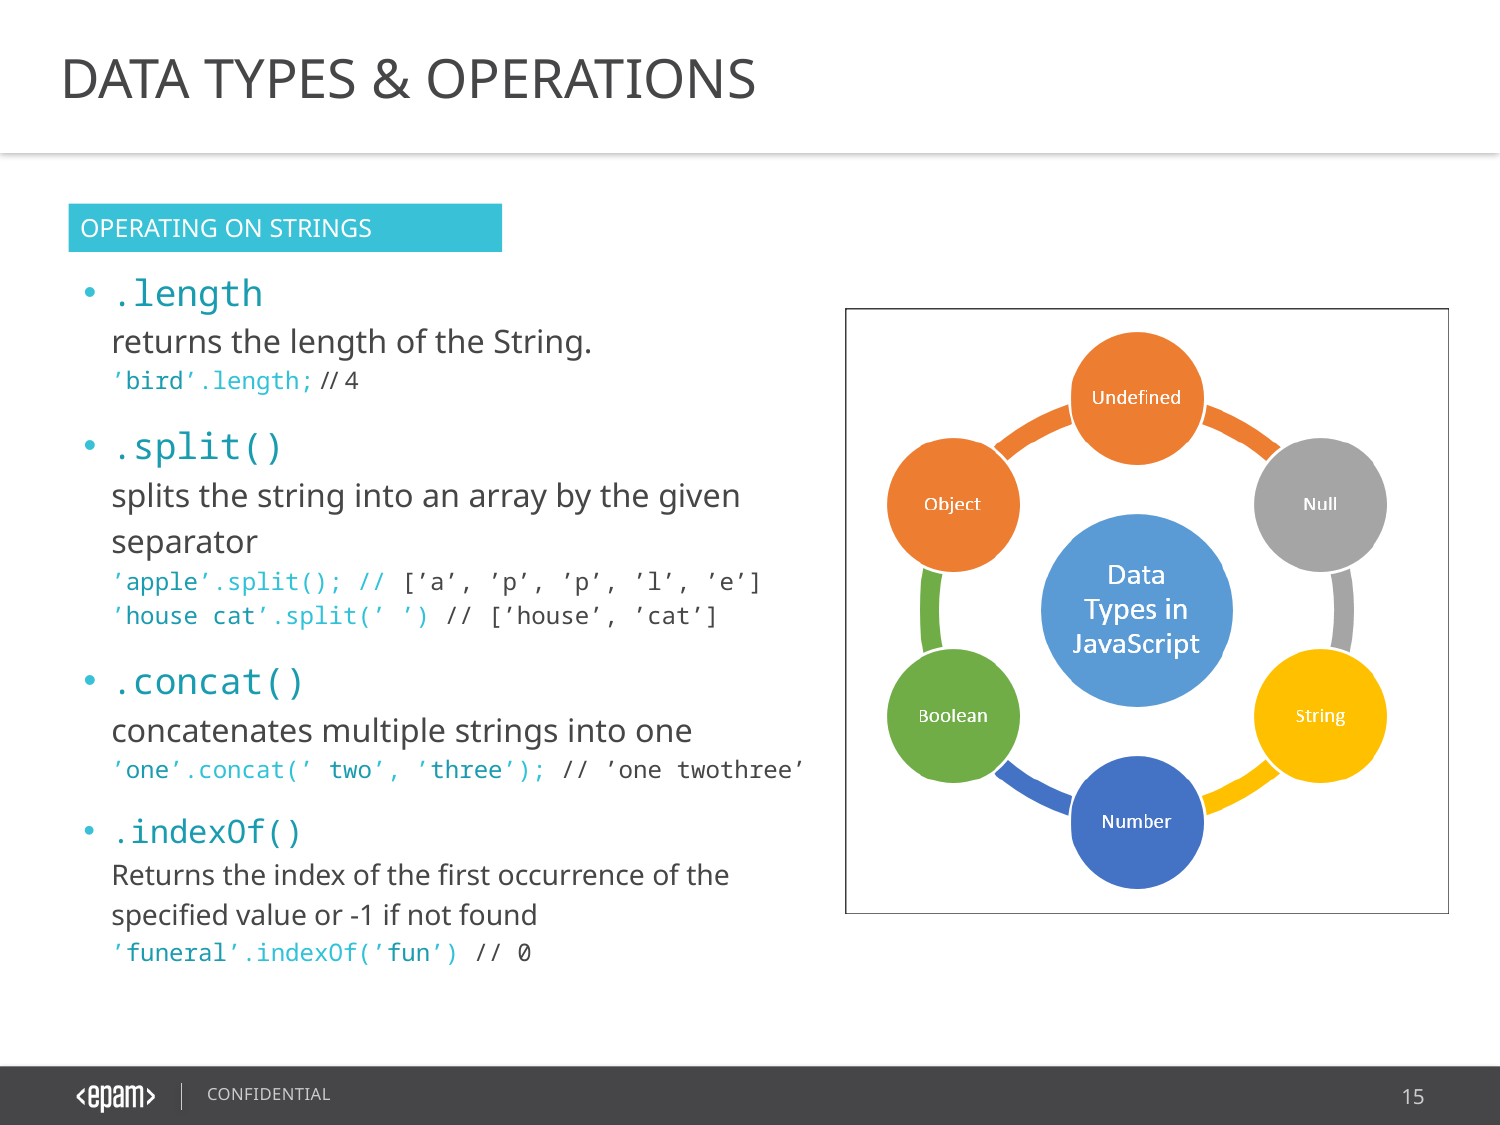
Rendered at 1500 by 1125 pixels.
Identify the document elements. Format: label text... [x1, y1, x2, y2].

text_box OPERATING ON STRINGS [68, 203, 503, 252]
picture [845, 307, 1449, 915]
picture [76, 1085, 155, 1113]
list DATA TYPES & OPERATIONS [0, 0, 1500, 153]
list .length returns the length of the String. ’bird’.length; // 4 .split() splits the string into an array by the given separator ’apple’.split(); // [’a’, ’p’, ’p’, ’l’, ’e’] ’house cat’.split(’ ’) // [’house’, ’cat’] .concat() concatenates multiple strings into one ’one’.concat(’ two’, ’three’); // ’one twothree’ .indexOf() Returns the index of the first occurrence of the specified value or -1 if not found ’funeral’.indexOf(’fun’) // 0 [68, 253, 831, 1004]
